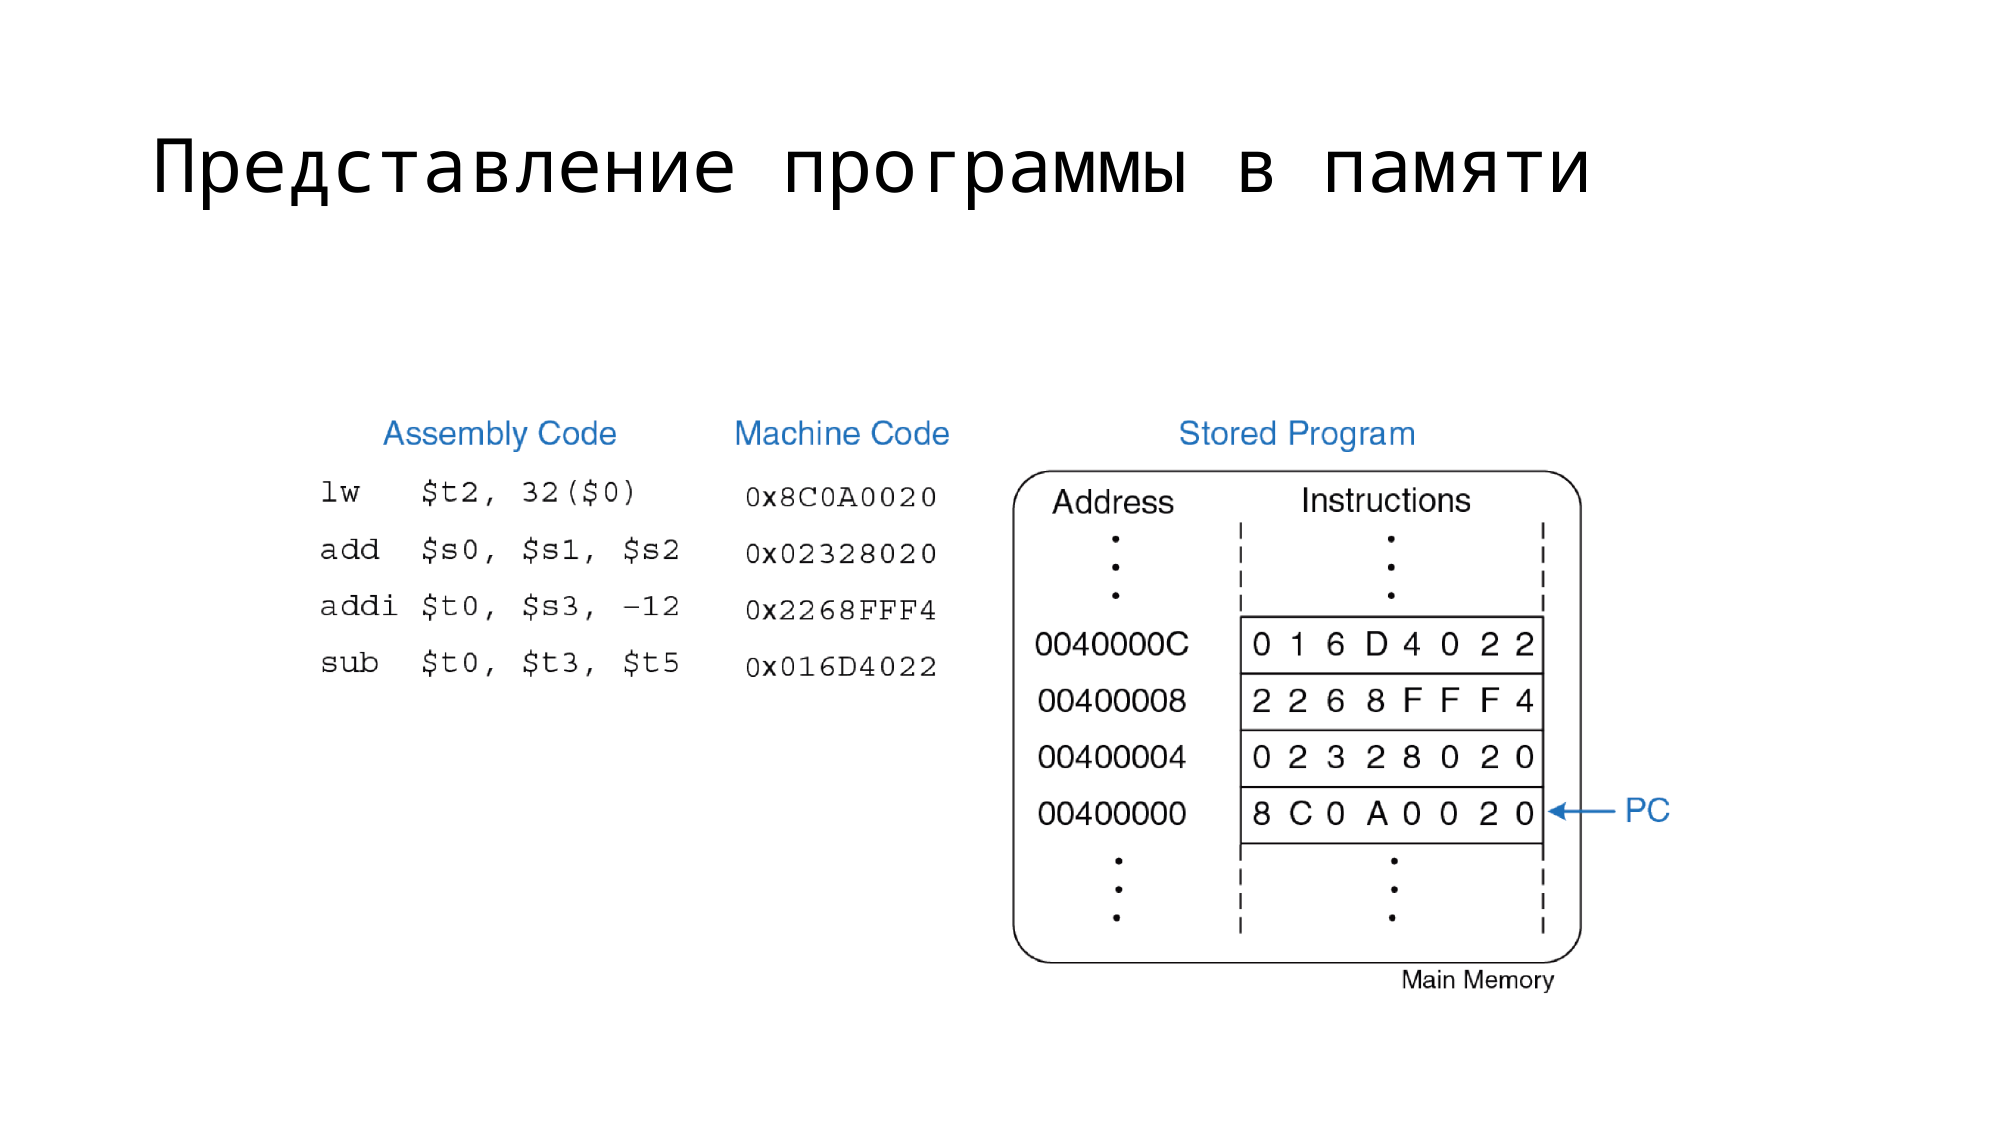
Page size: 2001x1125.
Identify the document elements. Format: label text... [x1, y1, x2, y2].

title Представление программы в памяти [137, 59, 1863, 278]
picture [312, 400, 1687, 1003]
